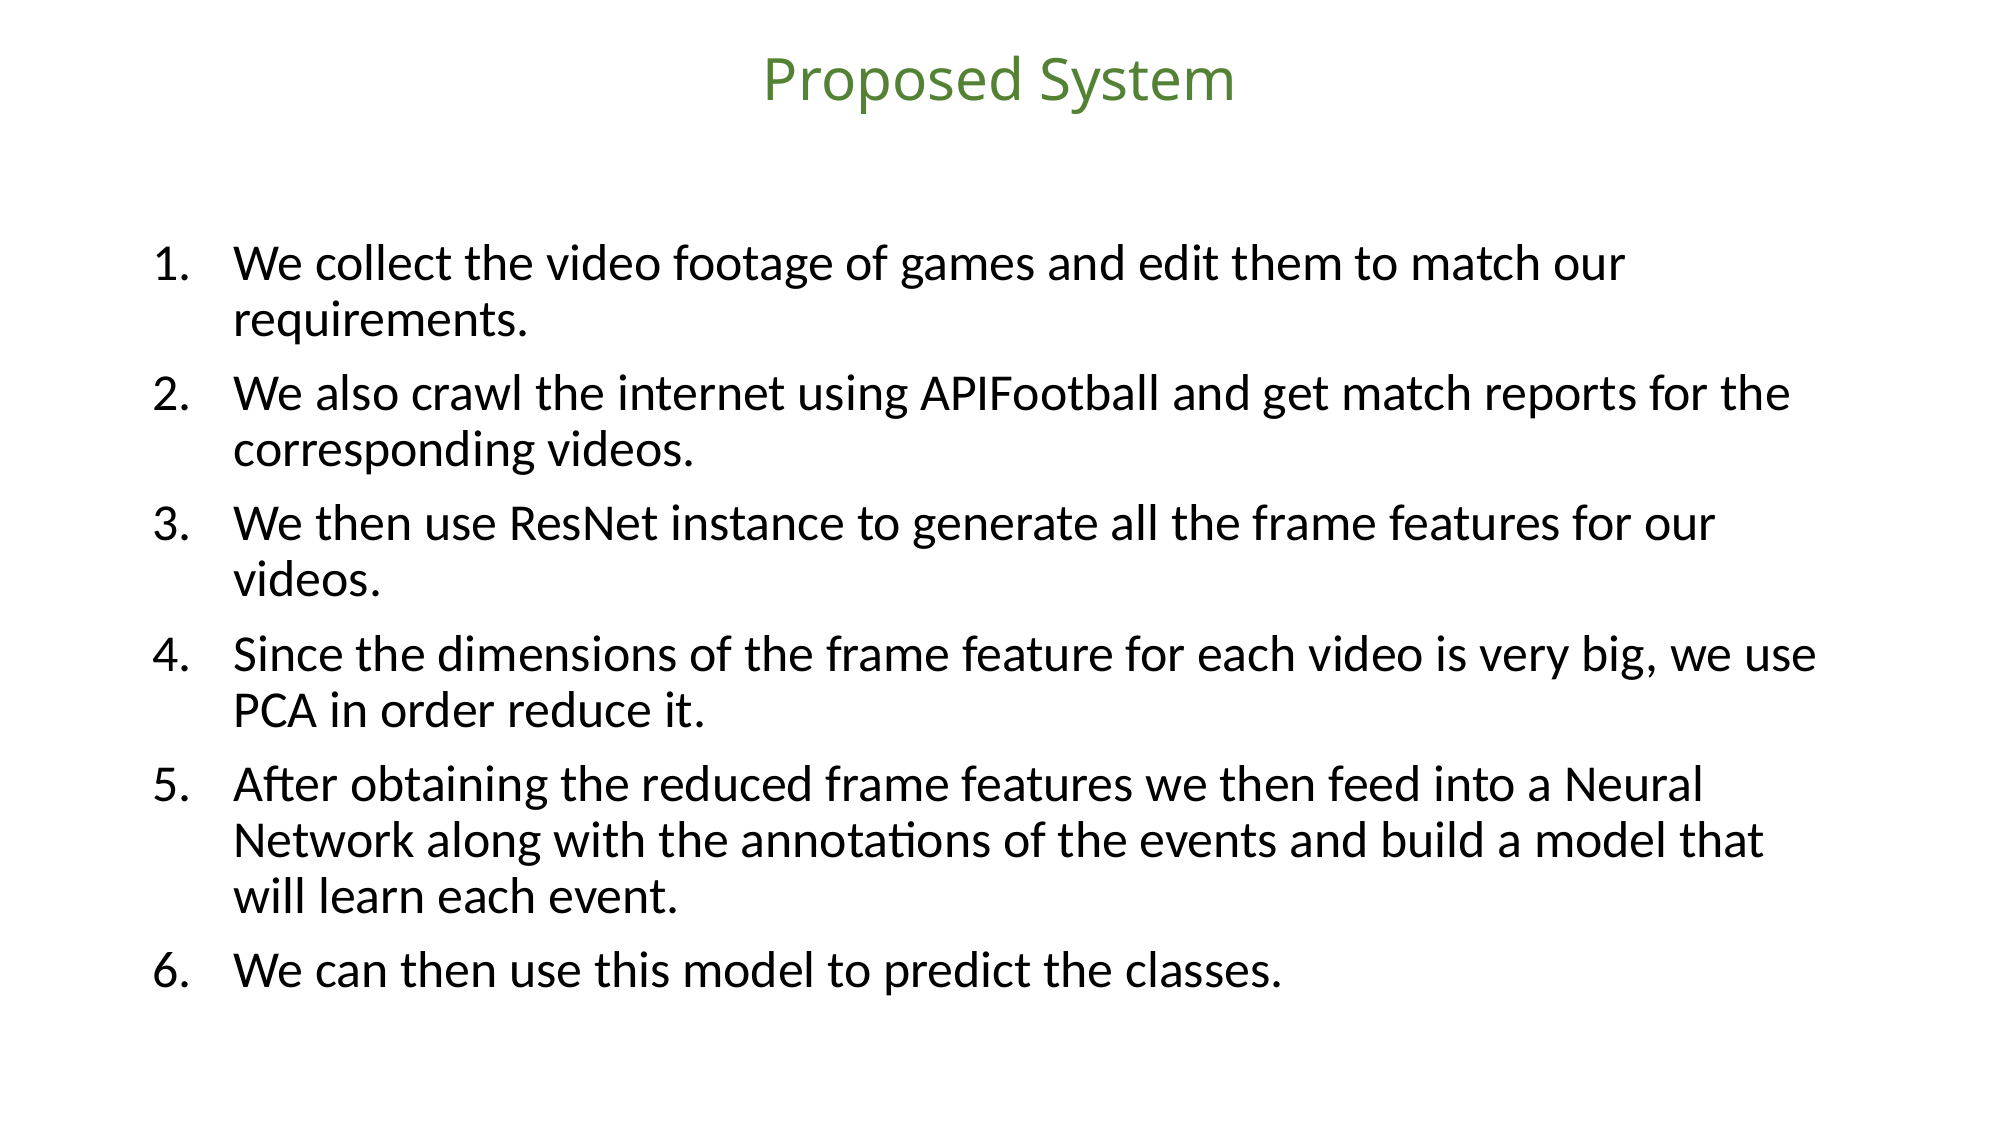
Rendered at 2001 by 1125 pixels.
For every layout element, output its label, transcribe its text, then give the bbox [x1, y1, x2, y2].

list We collect the video footage of games and edit them to match our requirements. We also crawl the internet using APIFootball and get match reports for the corresponding videos. We then use ResNet instance to generate all the frame features for our videos. Since the dimensions of the frame feature for each video is very big, we use PCA in order reduce it. After obtaining the reduced frame features we then feed into a Neural Network along with the annotations of the events and build a model that will learn each event. We can then use this model to predict the classes. [137, 228, 1863, 1014]
title Proposed System [137, 32, 1863, 131]
